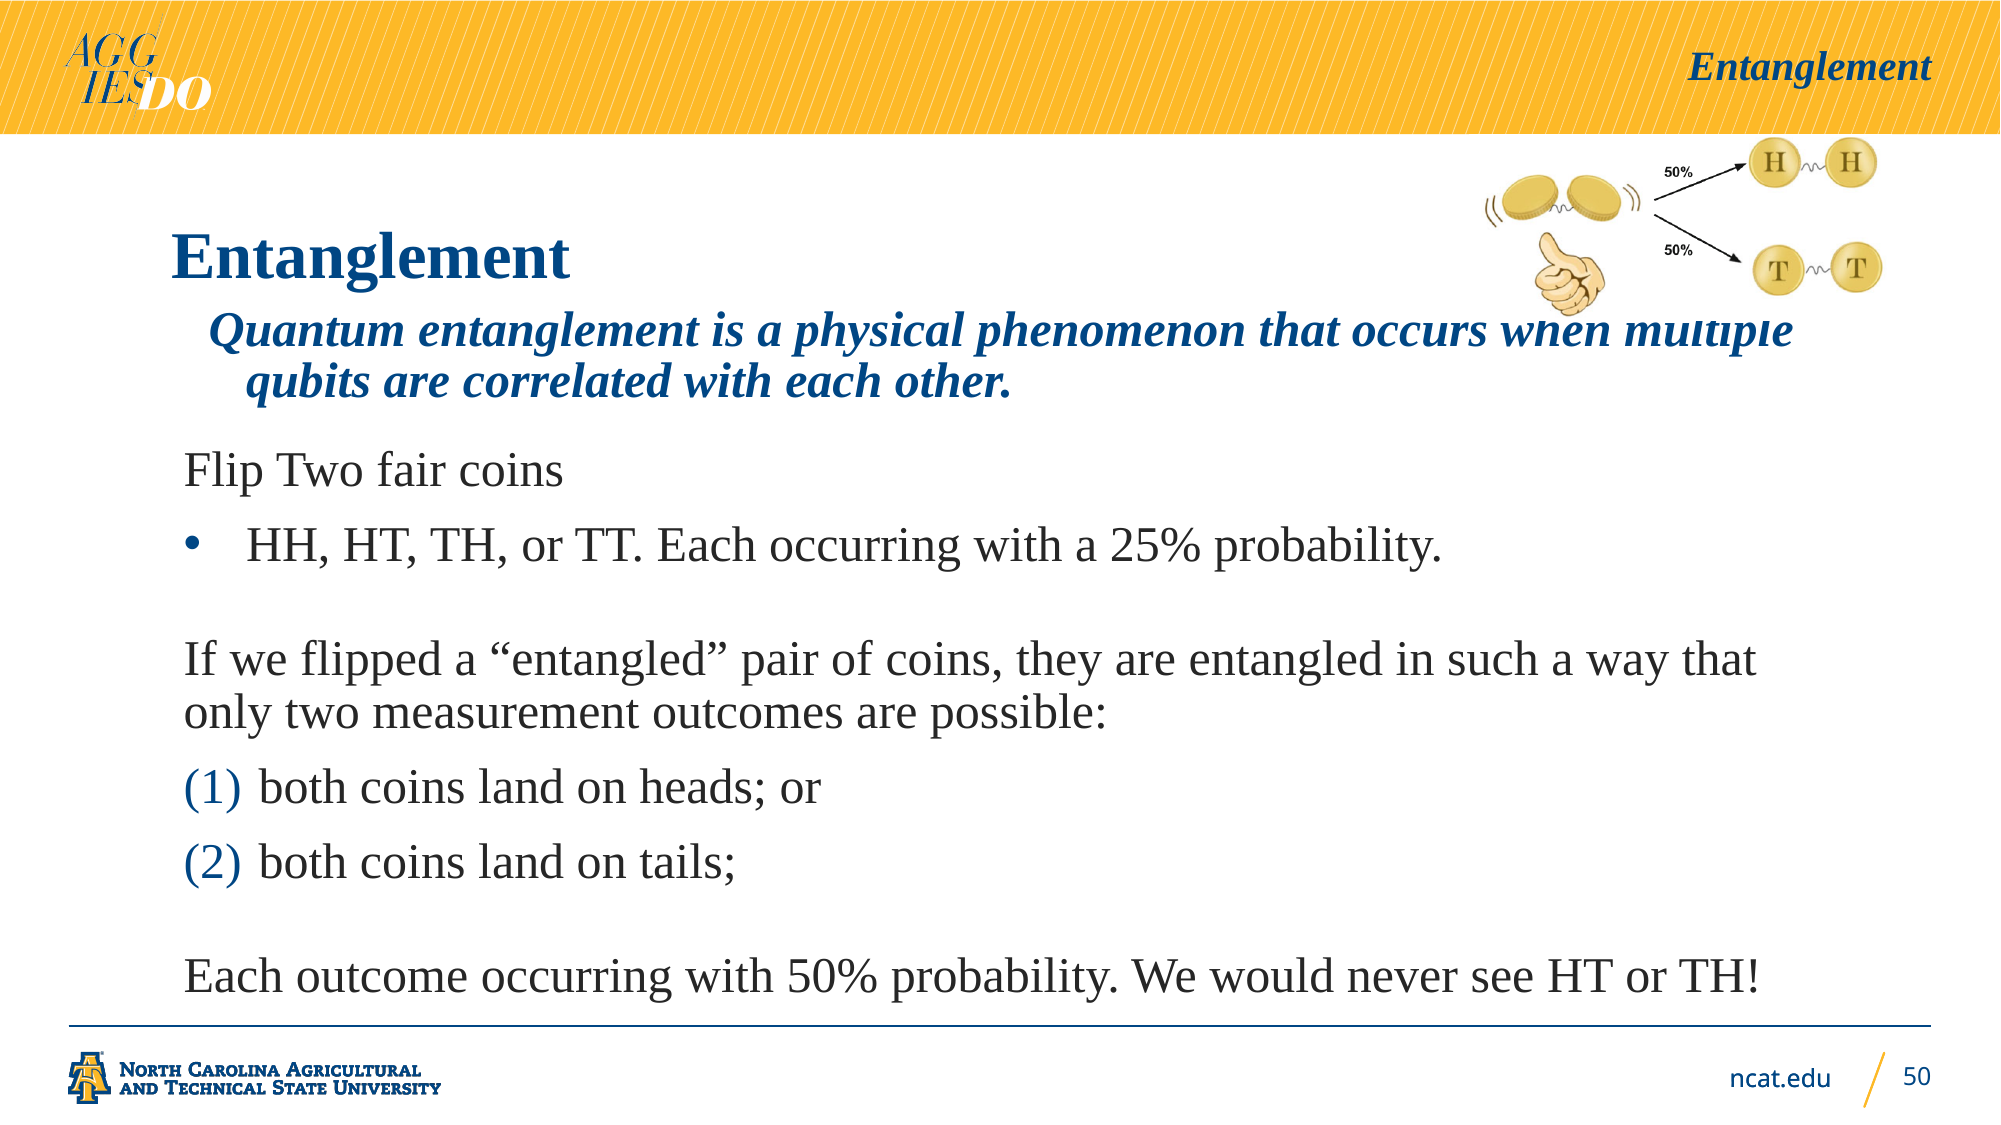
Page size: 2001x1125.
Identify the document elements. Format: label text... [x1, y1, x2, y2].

list Entanglement [999, 0, 1932, 135]
slide_number 50 [1851, 1052, 1932, 1103]
title Entanglement [156, 213, 1464, 306]
picture [1469, 133, 1892, 321]
picture [68, 1051, 441, 1104]
list Quantum entanglement is a physical phenomenon that occurs when multiple qubits are correlated with each other. [156, 306, 1844, 399]
list Flip Two fair coins HH, HT, TH, or TT. Each occurring with a 25% probability. If we flipped a “entangled” pair of coins, they are entangled in such a way that only two measurement outcomes are possible: both coins land on heads; or both coins land on tails; Each outcome occurring with 50% probability. We would never see HT or TH! [156, 435, 1844, 1025]
picture [63, 13, 211, 120]
